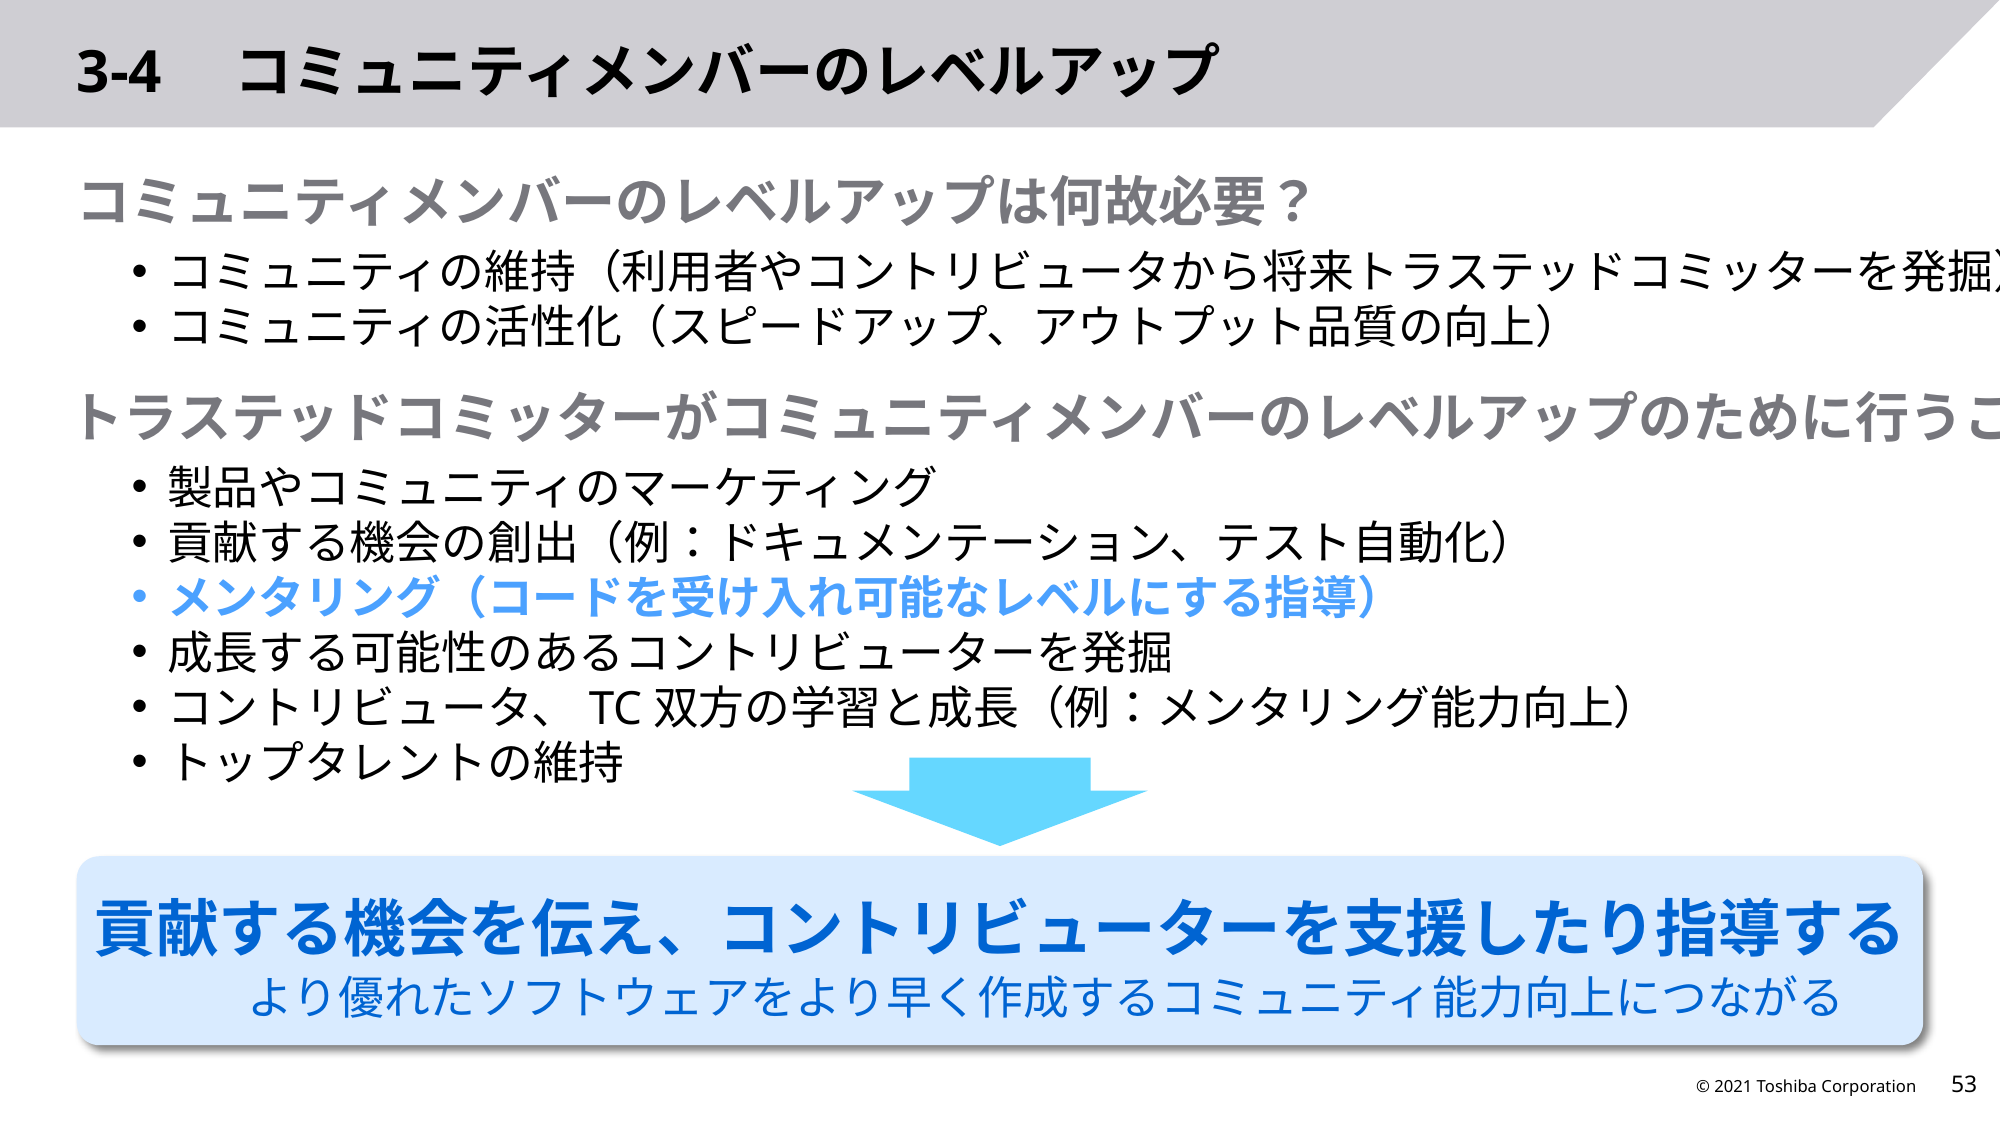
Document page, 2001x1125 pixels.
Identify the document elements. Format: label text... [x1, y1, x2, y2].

text_box トラステッドコミッターがコミュニティメンバーのレベルアップのために行うこと [69, 380, 1918, 452]
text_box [76, 856, 1924, 1046]
title 3-4 コミュニティメンバーのレベルアップ [0, 0, 1877, 123]
text_box コミュニティの維持（利用者やコントリビュータから将来トラステッドコミッターを発掘） コミュニティの活性化（スピードアップ、アウトプット品質の向上） [78, 244, 1733, 352]
text_box 製品やコミュニティのマーケティング 貢献する機会の創出（例：ドキュメンテーション、テスト自動化） メンタリング（コードを受け入れ可能なレベルにする指導） 成長する可能性のあるコントリビューターを発掘 コントリビュータ、TC双方の学習と成長（例：メンタリング能力向上） トップタレントの維持 [78, 461, 1555, 786]
text_box [851, 756, 1148, 848]
text_box コミュニティメンバーのレベルアップは何故必要？ [76, 164, 1925, 236]
